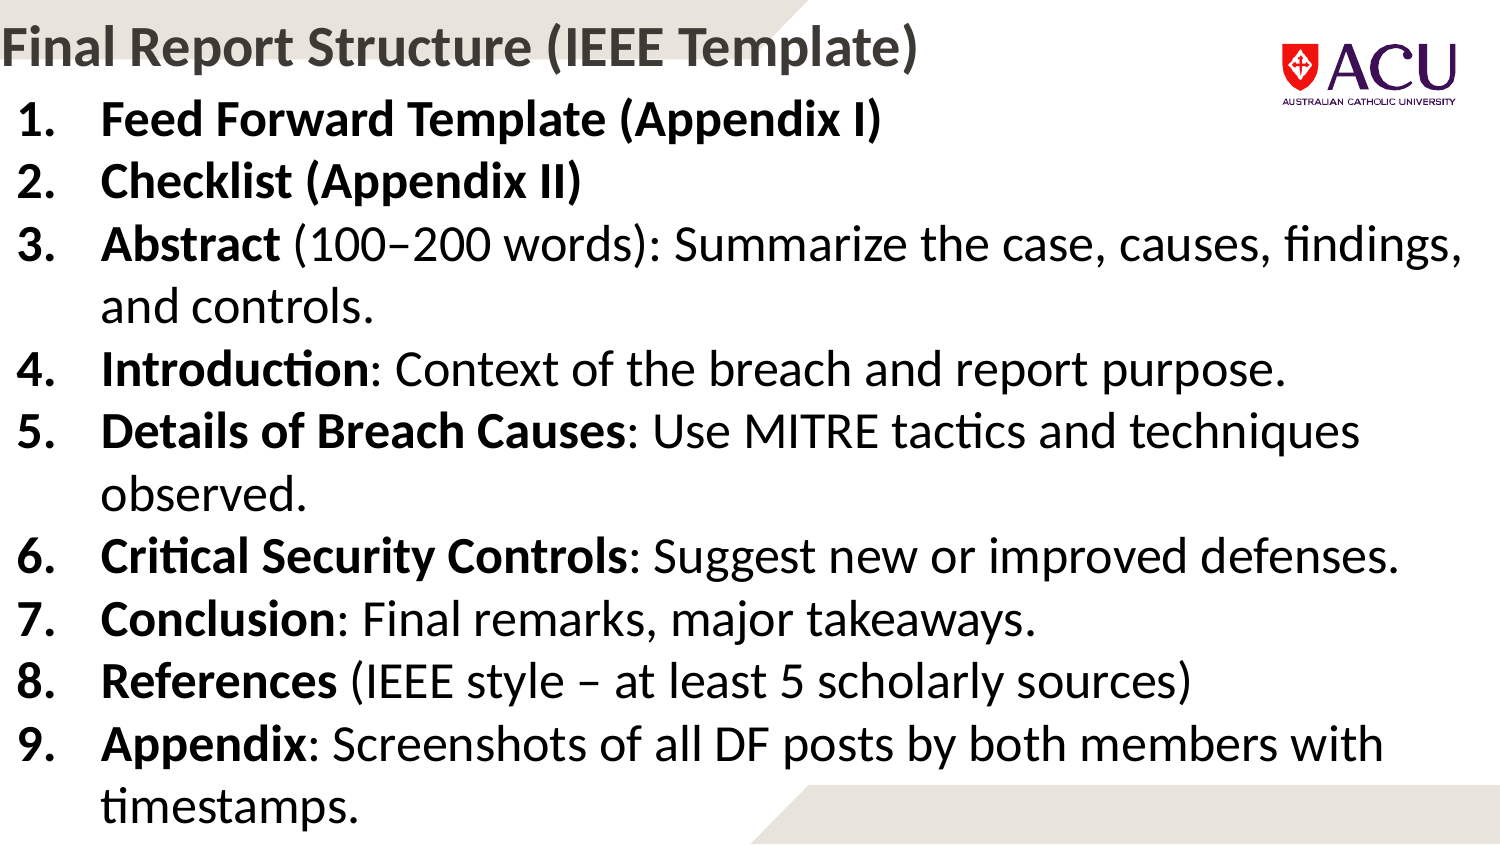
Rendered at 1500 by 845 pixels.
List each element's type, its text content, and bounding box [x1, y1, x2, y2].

text_box Feed Forward Template (Appendix I) Checklist (Appendix II) Abstract (100–200 words): Summarize the case, causes, findings, and controls. Introduction: Context of the breach and report purpose. Details of Breach Causes: Use MITRE tactics and techniques observed. Critical Security Controls: Suggest new or improved defenses. Conclusion: Final remarks, major takeaways. References (IEEE style – at least 5 scholarly sources) Appendix: Screenshots of all DF posts by both members with timestamps. [1, 76, 1500, 842]
list Final Report Structure (IEEE Template) [1, 0, 1500, 76]
